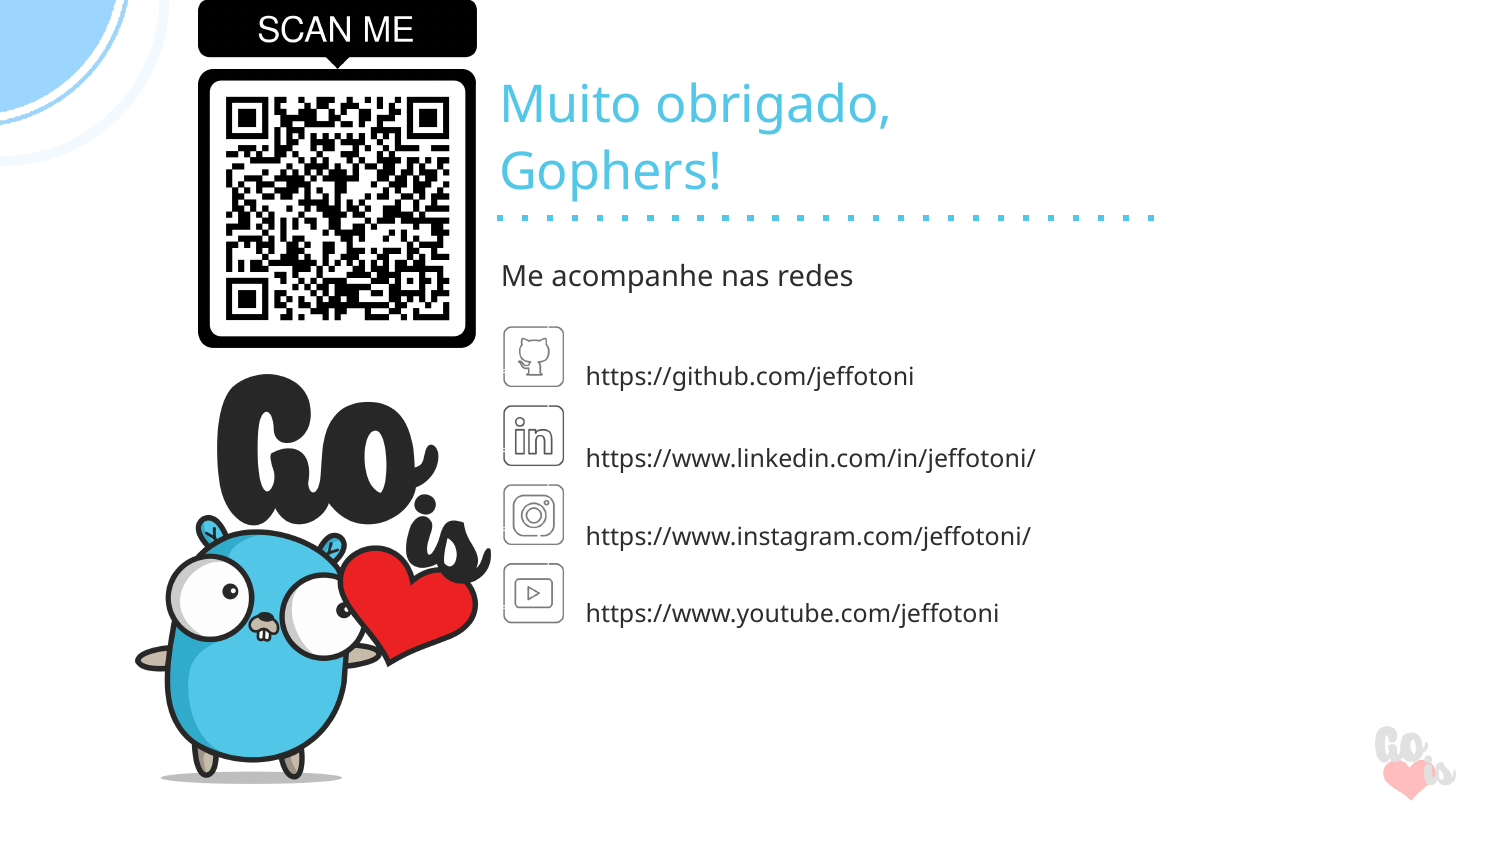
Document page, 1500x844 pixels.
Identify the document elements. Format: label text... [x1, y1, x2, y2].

picture [498, 322, 568, 391]
picture [498, 401, 568, 470]
text_box Muito obrigado, Gophers! [499, 65, 1064, 201]
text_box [0, 0, 170, 167]
text_box https://github.com/jeffotoni [585, 341, 1066, 391]
text_box https://www.youtube.com/jeffotoni [585, 577, 1066, 628]
text_box https://www.linkedin.com/in/jeffotoni/ [585, 423, 1066, 473]
text_box https://www.instagram.com/jeffotoni/ [585, 500, 1066, 550]
picture [135, 373, 491, 784]
picture [498, 479, 568, 549]
picture [1375, 726, 1457, 801]
text_box Me acompanhe nas redes [500, 254, 1138, 293]
picture [198, 0, 477, 348]
picture [498, 558, 568, 628]
